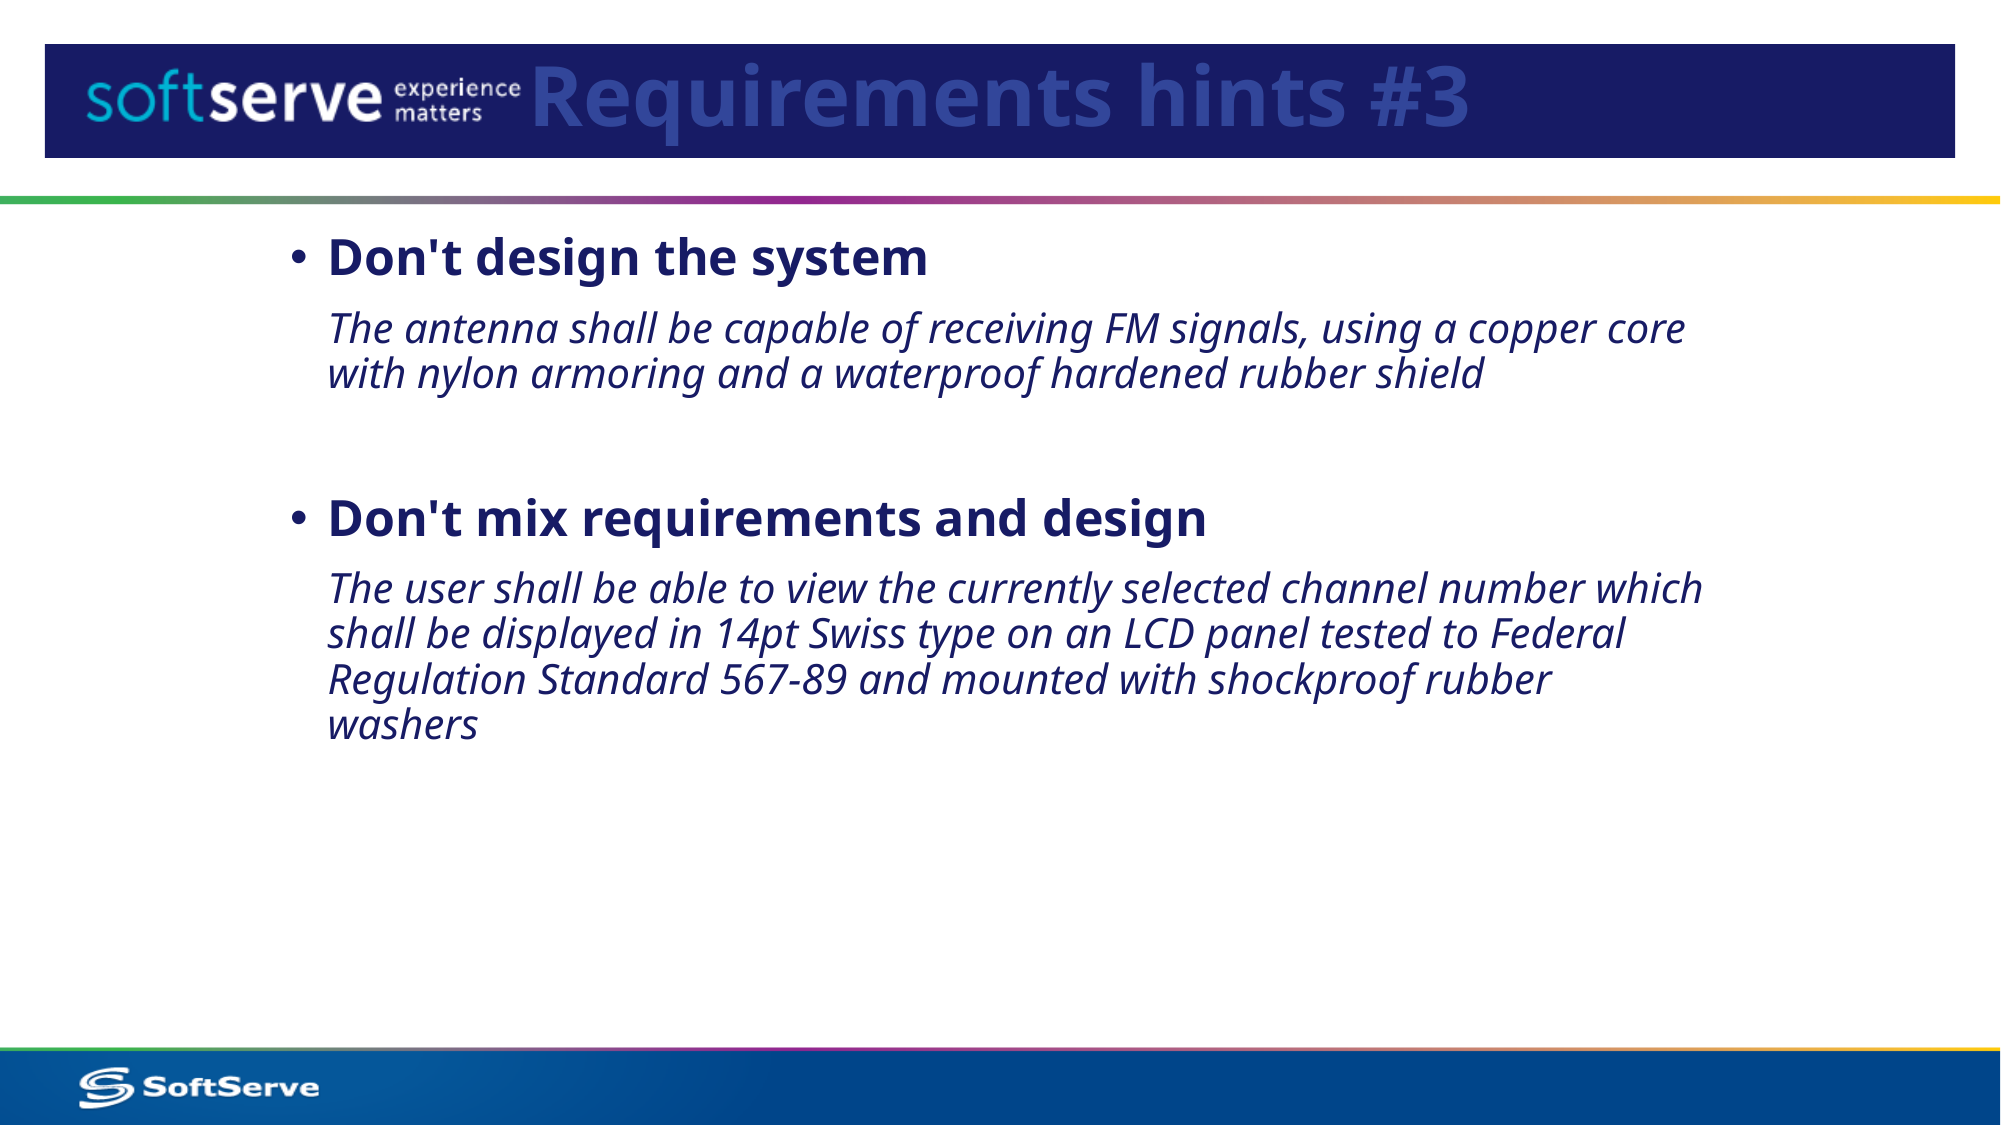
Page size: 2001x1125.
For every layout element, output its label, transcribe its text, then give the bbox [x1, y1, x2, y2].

title Requirements hints #3 [99, 24, 1900, 175]
list Don't design the system The antenna shall be capable of receiving FM signals, using a copper core with nylon armoring and a waterproof hardened rubber shield Don't mix requirements and design The user shall be able to view the currently selected channel number which shall be displayed in 14pt Swiss type on an LCD panel tested to Federal Regulation Standard 567-89 and mounted with shockproof rubber washers [275, 224, 1725, 934]
picture [0, 0, 2001, 1125]
